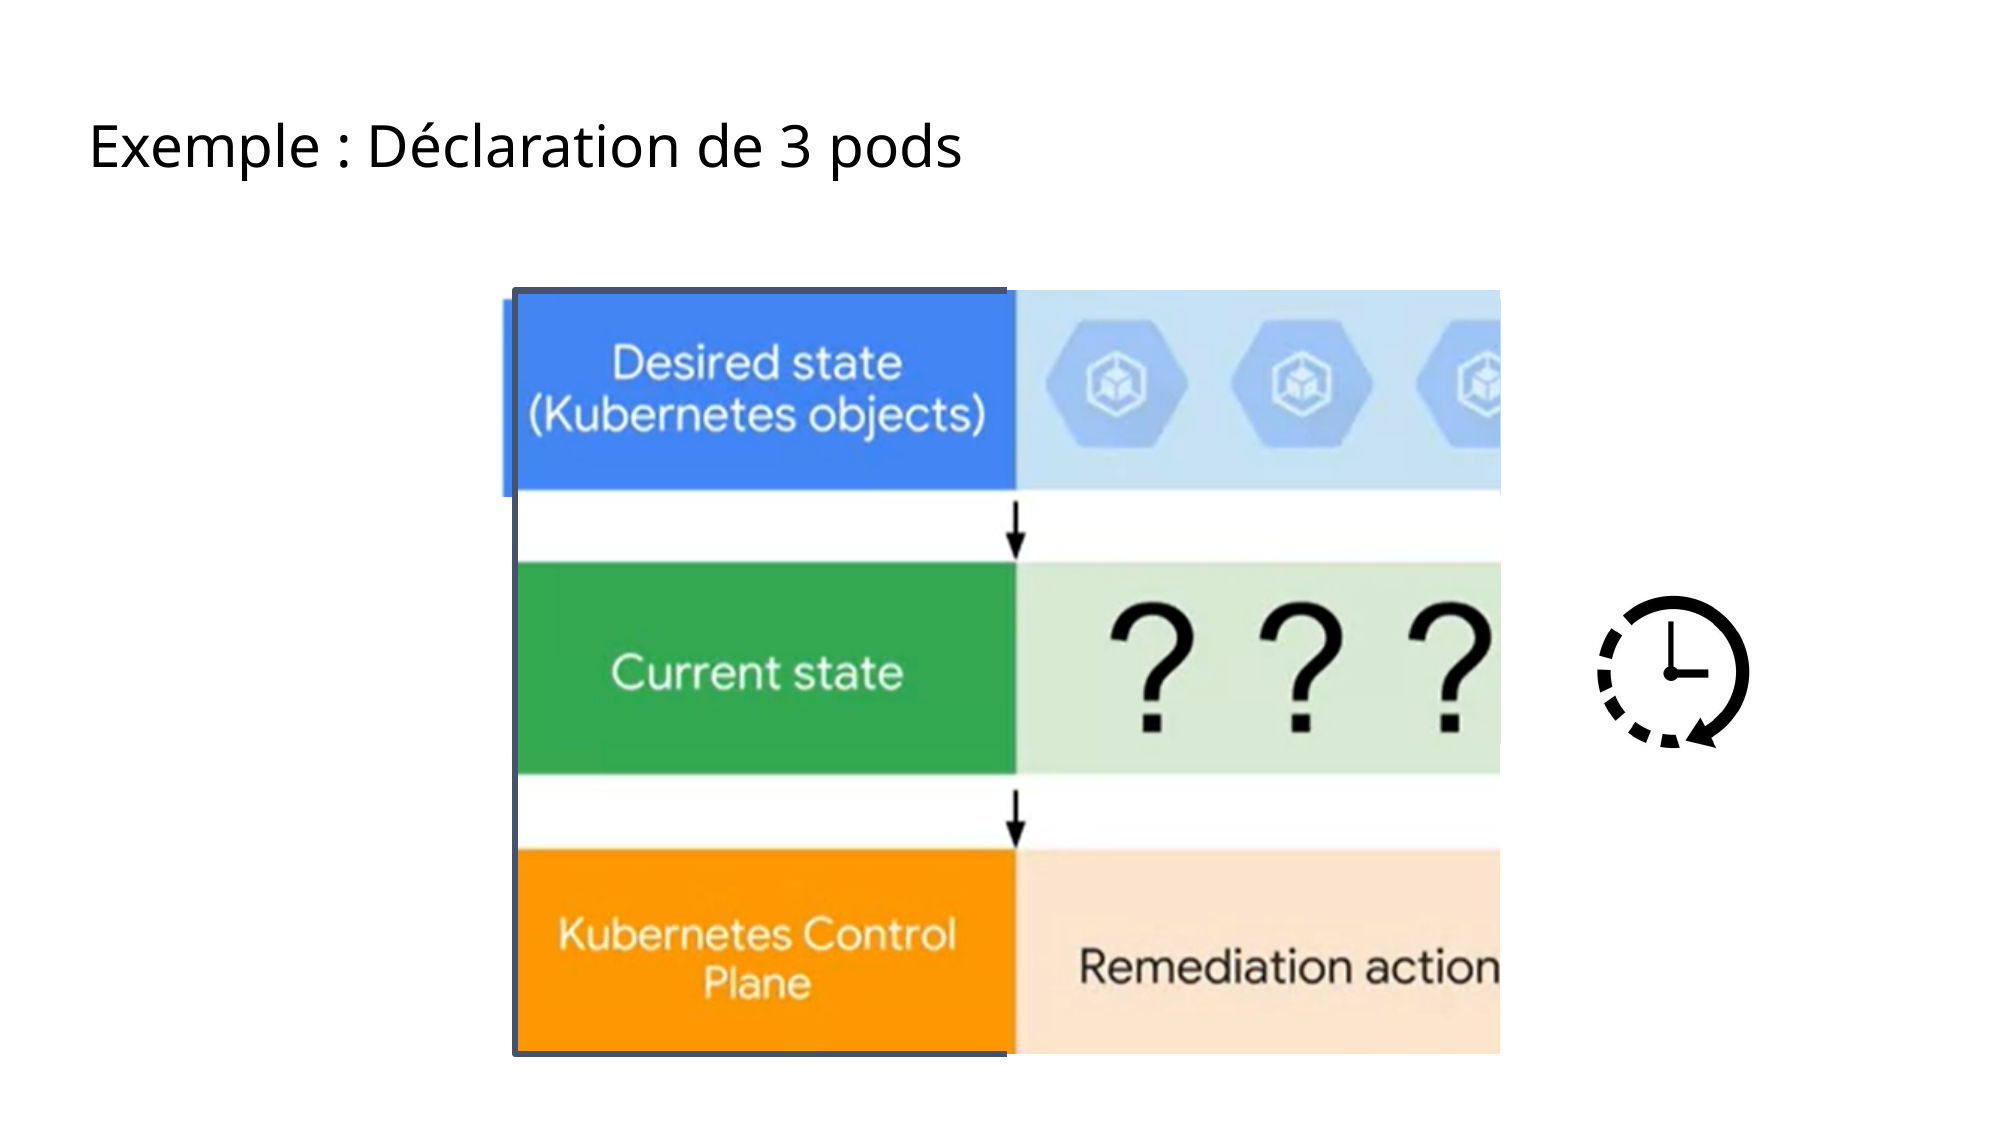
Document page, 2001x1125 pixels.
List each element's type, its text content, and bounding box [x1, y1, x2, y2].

picture [499, 280, 1501, 1054]
title Exemple : Déclaration de 3 pods [68, 97, 1932, 223]
picture [1552, 551, 1794, 793]
